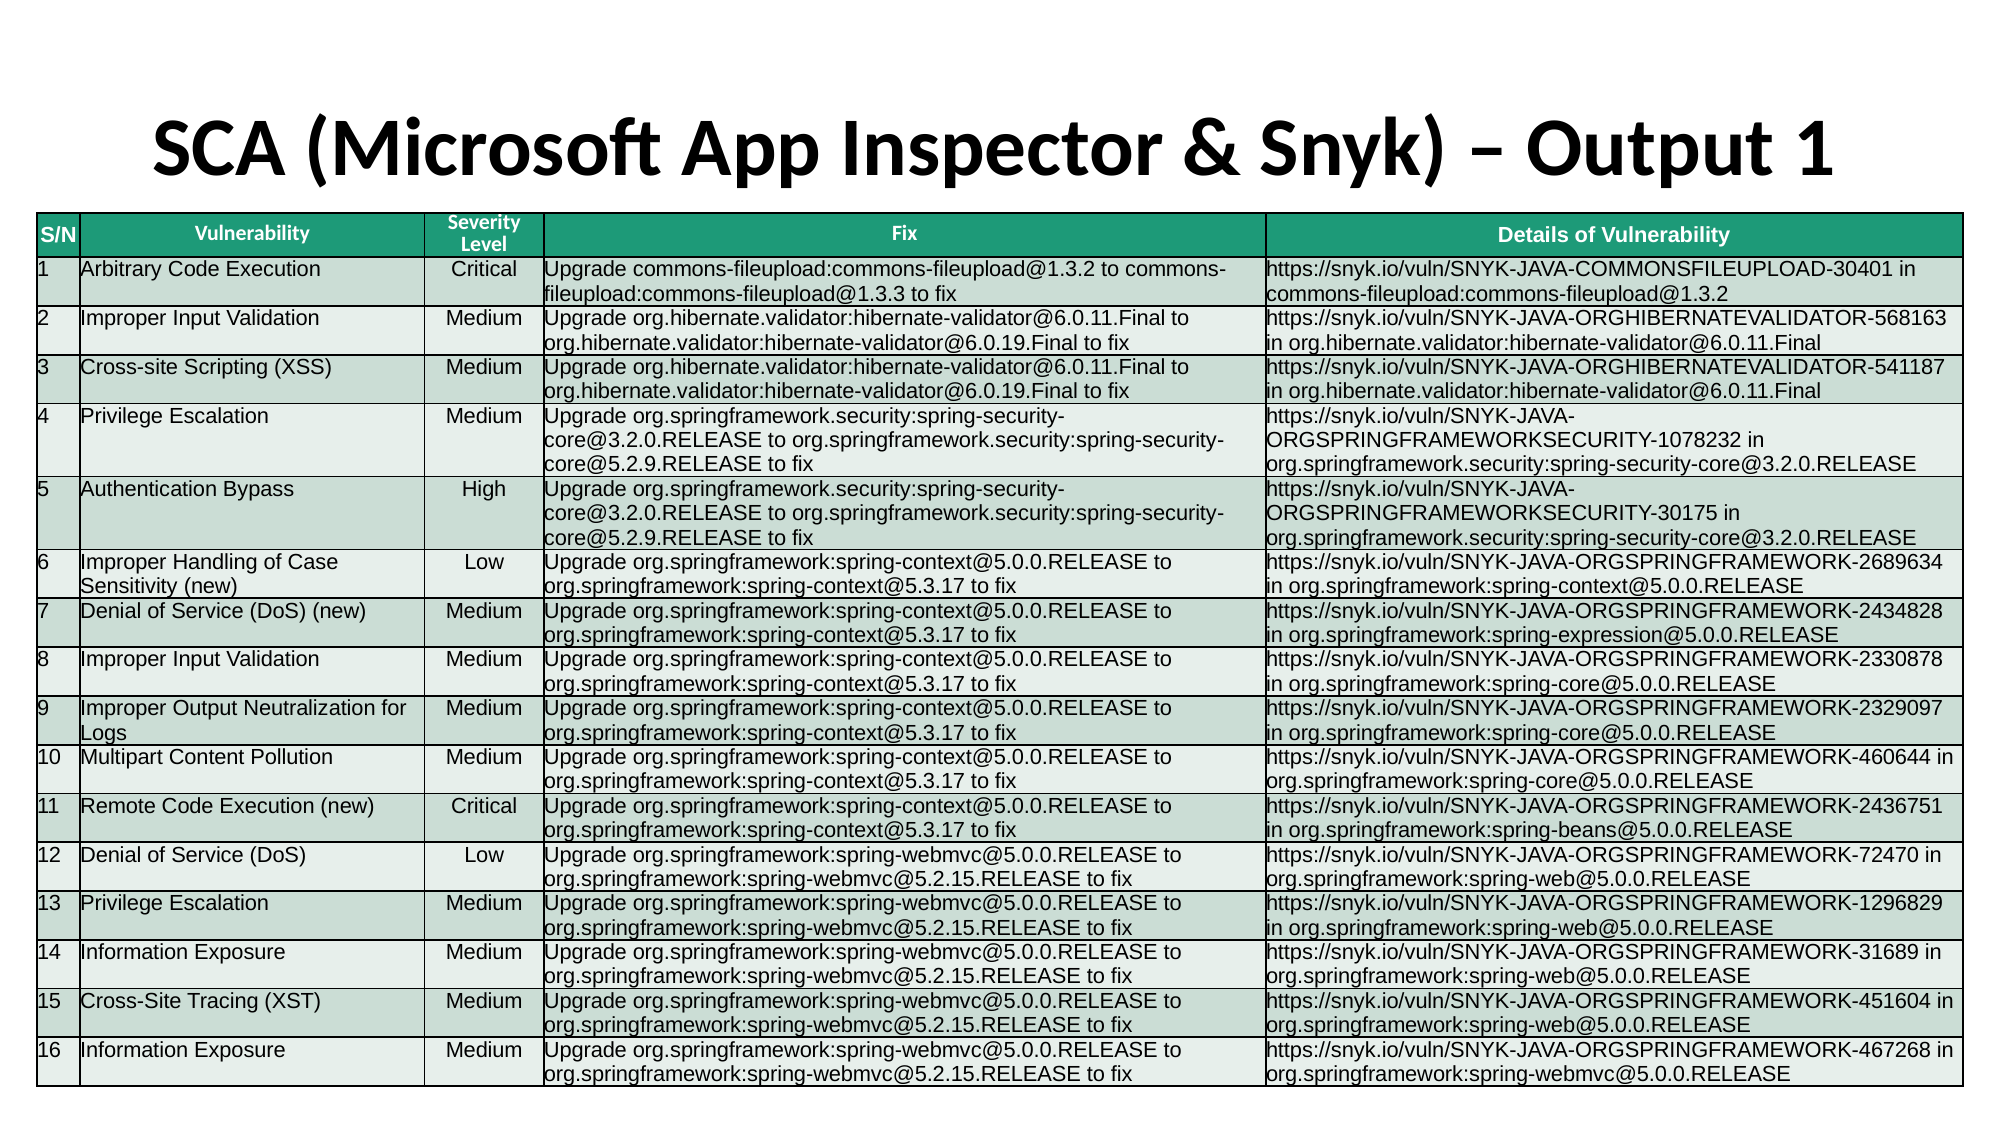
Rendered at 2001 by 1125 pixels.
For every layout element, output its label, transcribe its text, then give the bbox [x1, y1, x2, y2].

table_cell Information Exposure [81, 1038, 424, 1085]
table_cell https://snyk.io/vuln/SNYK-JAVA-ORGSPRINGFRAMEWORK-467268 in org.springframework:spring-webmvc@5.0.0.RELEASE [1267, 1038, 1962, 1085]
table_cell https://snyk.io/vuln/SNYK-JAVA-ORGSPRINGFRAMEWORK-2434828 in org.springframework:spring-expression@5.0.0.RELEASE [1267, 599, 1962, 646]
table_cell Privilege Escalation [81, 404, 424, 476]
table_cell 4 [38, 404, 79, 476]
table_cell Upgrade org.springframework:spring-context@5.0.0.RELEASE to org.springframework:spring-context@5.3.17 to fix [545, 746, 1265, 793]
table_header Severity Level [425, 214, 543, 256]
table_cell 14 [38, 941, 79, 988]
table_cell Low [425, 550, 543, 597]
table_cell Multipart Content Pollution [81, 746, 424, 793]
table_cell 6 [38, 550, 79, 597]
table_cell https://snyk.io/vuln/SNYK-JAVA-ORGHIBERNATEVALIDATOR-541187 in org.hibernate.validator:hibernate-validator@6.0.11.Final [1267, 356, 1962, 403]
table_cell Medium [425, 648, 543, 695]
table_cell Upgrade org.springframework:spring-webmvc@5.0.0.RELEASE to org.springframework:spring-webmvc@5.2.15.RELEASE to fix [545, 989, 1265, 1036]
table_cell https://snyk.io/vuln/SNYK-JAVA-ORGSPRINGFRAMEWORK-451604 in org.springframework:spring-web@5.0.0.RELEASE [1267, 989, 1962, 1036]
table_cell Upgrade org.springframework:spring-context@5.0.0.RELEASE to org.springframework:spring-context@5.3.17 to fix [545, 648, 1265, 695]
table_cell 8 [38, 648, 79, 695]
table_cell Medium [425, 1038, 543, 1085]
table_cell Denial of Service (DoS) (new) [81, 599, 424, 646]
table_cell Upgrade org.springframework:spring-webmvc@5.0.0.RELEASE to org.springframework:spring-webmvc@5.2.15.RELEASE to fix [545, 1038, 1265, 1085]
table_cell 16 [38, 1038, 79, 1085]
table_cell Upgrade org.springframework:spring-webmvc@5.0.0.RELEASE to org.springframework:spring-webmvc@5.2.15.RELEASE to fix [545, 941, 1265, 988]
table_cell Upgrade org.springframework:spring-webmvc@5.0.0.RELEASE to org.springframework:spring-webmvc@5.2.15.RELEASE to fix [545, 892, 1265, 939]
table_cell Cross-Site Tracing (XST) [81, 989, 424, 1036]
table_cell 15 [38, 989, 79, 1036]
table_cell Improper Handling of Case Sensitivity (new) [81, 550, 424, 597]
table_cell https://snyk.io/vuln/SNYK-JAVA-ORGSPRINGFRAMEWORK-2329097 in org.springframework:spring-core@5.0.0.RELEASE [1267, 697, 1962, 744]
table_cell Medium [425, 989, 543, 1036]
table_cell 12 [38, 843, 79, 890]
table_cell Upgrade org.hibernate.validator:hibernate-validator@6.0.11.Final to org.hibernate.validator:hibernate-validator@6.0.19.Final to fix [545, 356, 1265, 403]
table_cell https://snyk.io/vuln/SNYK-JAVA-ORGSPRINGFRAMEWORK-31689 in org.springframework:spring-web@5.0.0.RELEASE [1267, 941, 1962, 988]
title SCA (Microsoft App Inspector & Snyk) – Output 1 [137, 47, 1863, 201]
table_cell Improper Input Validation [81, 307, 424, 354]
table_cell 7 [38, 599, 79, 646]
table_cell Upgrade commons-fileupload:commons-fileupload@1.3.2 to commons-fileupload:commons-fileupload@1.3.3 to fix [545, 258, 1265, 305]
table_header Fix [545, 214, 1265, 256]
table_cell Low [425, 843, 543, 890]
table_cell Remote Code Execution (new) [81, 794, 424, 841]
table_cell Upgrade org.springframework:spring-context@5.0.0.RELEASE to org.springframework:spring-context@5.3.17 to fix [545, 794, 1265, 841]
table_cell Medium [425, 892, 543, 939]
table_cell Upgrade org.springframework:spring-context@5.0.0.RELEASE to org.springframework:spring-context@5.3.17 to fix [545, 697, 1265, 744]
table_cell Upgrade org.springframework:spring-context@5.0.0.RELEASE to org.springframework:spring-context@5.3.17 to fix [545, 550, 1265, 597]
table_cell https://snyk.io/vuln/SNYK-JAVA-ORGSPRINGFRAMEWORK-2436751 in org.springframework:spring-beans@5.0.0.RELEASE [1267, 794, 1962, 841]
table_cell Critical [425, 258, 543, 305]
table_cell 1 [38, 258, 79, 305]
table_cell https://snyk.io/vuln/SNYK-JAVA-ORGSPRINGFRAMEWORKSECURITY-30175 in org.springframework.security:spring-security-core@3.2.0.RELEASE [1267, 477, 1962, 549]
table_cell Cross-site Scripting (XSS) [81, 356, 424, 403]
table_cell Upgrade org.springframework:spring-context@5.0.0.RELEASE to org.springframework:spring-context@5.3.17 to fix [545, 599, 1265, 646]
table_cell 5 [38, 477, 79, 549]
table_cell Authentication Bypass [81, 477, 424, 549]
table_cell Medium [425, 697, 543, 744]
table_cell Medium [425, 356, 543, 403]
table_cell https://snyk.io/vuln/SNYK-JAVA-ORGHIBERNATEVALIDATOR-568163 in org.hibernate.validator:hibernate-validator@6.0.11.Final [1267, 307, 1962, 354]
table_cell https://snyk.io/vuln/SNYK-JAVA-ORGSPRINGFRAMEWORK-2330878 in org.springframework:spring-core@5.0.0.RELEASE [1267, 648, 1962, 695]
table_cell Privilege Escalation [81, 892, 424, 939]
table_cell https://snyk.io/vuln/SNYK-JAVA-ORGSPRINGFRAMEWORKSECURITY-1078232 in org.springframework.security:spring-security-core@3.2.0.RELEASE [1267, 404, 1962, 476]
table_cell 3 [38, 356, 79, 403]
table_cell 11 [38, 794, 79, 841]
table_cell Medium [425, 307, 543, 354]
table_cell https://snyk.io/vuln/SNYK-JAVA-ORGSPRINGFRAMEWORK-460644 in org.springframework:spring-core@5.0.0.RELEASE [1267, 746, 1962, 793]
table_cell High [425, 477, 543, 549]
table_cell Denial of Service (DoS) [81, 843, 424, 890]
table_cell Information Exposure [81, 941, 424, 988]
table_cell https://snyk.io/vuln/SNYK-JAVA-ORGSPRINGFRAMEWORK-1296829 in org.springframework:spring-web@5.0.0.RELEASE [1267, 892, 1962, 939]
table_cell Improper Output Neutralization for Logs [81, 697, 424, 744]
table_cell Medium [425, 404, 543, 476]
table_cell https://snyk.io/vuln/SNYK-JAVA-ORGSPRINGFRAMEWORK-72470 in org.springframework:spring-web@5.0.0.RELEASE [1267, 843, 1962, 890]
table_cell Upgrade org.hibernate.validator:hibernate-validator@6.0.11.Final to org.hibernate.validator:hibernate-validator@6.0.19.Final to fix [545, 307, 1265, 354]
table_cell Arbitrary Code Execution [81, 258, 424, 305]
table_cell 13 [38, 892, 79, 939]
table_cell 10 [38, 746, 79, 793]
table_cell Improper Input Validation [81, 648, 424, 695]
table_header Details of Vulnerability [1267, 214, 1962, 256]
table_cell Critical [425, 794, 543, 841]
table_cell Medium [425, 746, 543, 793]
table_cell 9 [38, 697, 79, 744]
table_cell https://snyk.io/vuln/SNYK-JAVA-ORGSPRINGFRAMEWORK-2689634 in org.springframework:spring-context@5.0.0.RELEASE [1267, 550, 1962, 597]
table_cell Medium [425, 941, 543, 988]
table_header S/N [38, 214, 79, 256]
table_cell Medium [425, 599, 543, 646]
table_cell Upgrade org.springframework:spring-webmvc@5.0.0.RELEASE to org.springframework:spring-webmvc@5.2.15.RELEASE to fix [545, 843, 1265, 890]
table_cell https://snyk.io/vuln/SNYK-JAVA-COMMONSFILEUPLOAD-30401 in commons-fileupload:commons-fileupload@1.3.2 [1267, 258, 1962, 305]
table_cell Upgrade org.springframework.security:spring-security-core@3.2.0.RELEASE to org.springframework.security:spring-security-core@5.2.9.RELEASE to fix [545, 404, 1265, 476]
table_cell 2 [38, 307, 79, 354]
table_cell Upgrade org.springframework.security:spring-security-core@3.2.0.RELEASE to org.springframework.security:spring-security-core@5.2.9.RELEASE to fix [545, 477, 1265, 549]
table_header Vulnerability [81, 214, 424, 256]
